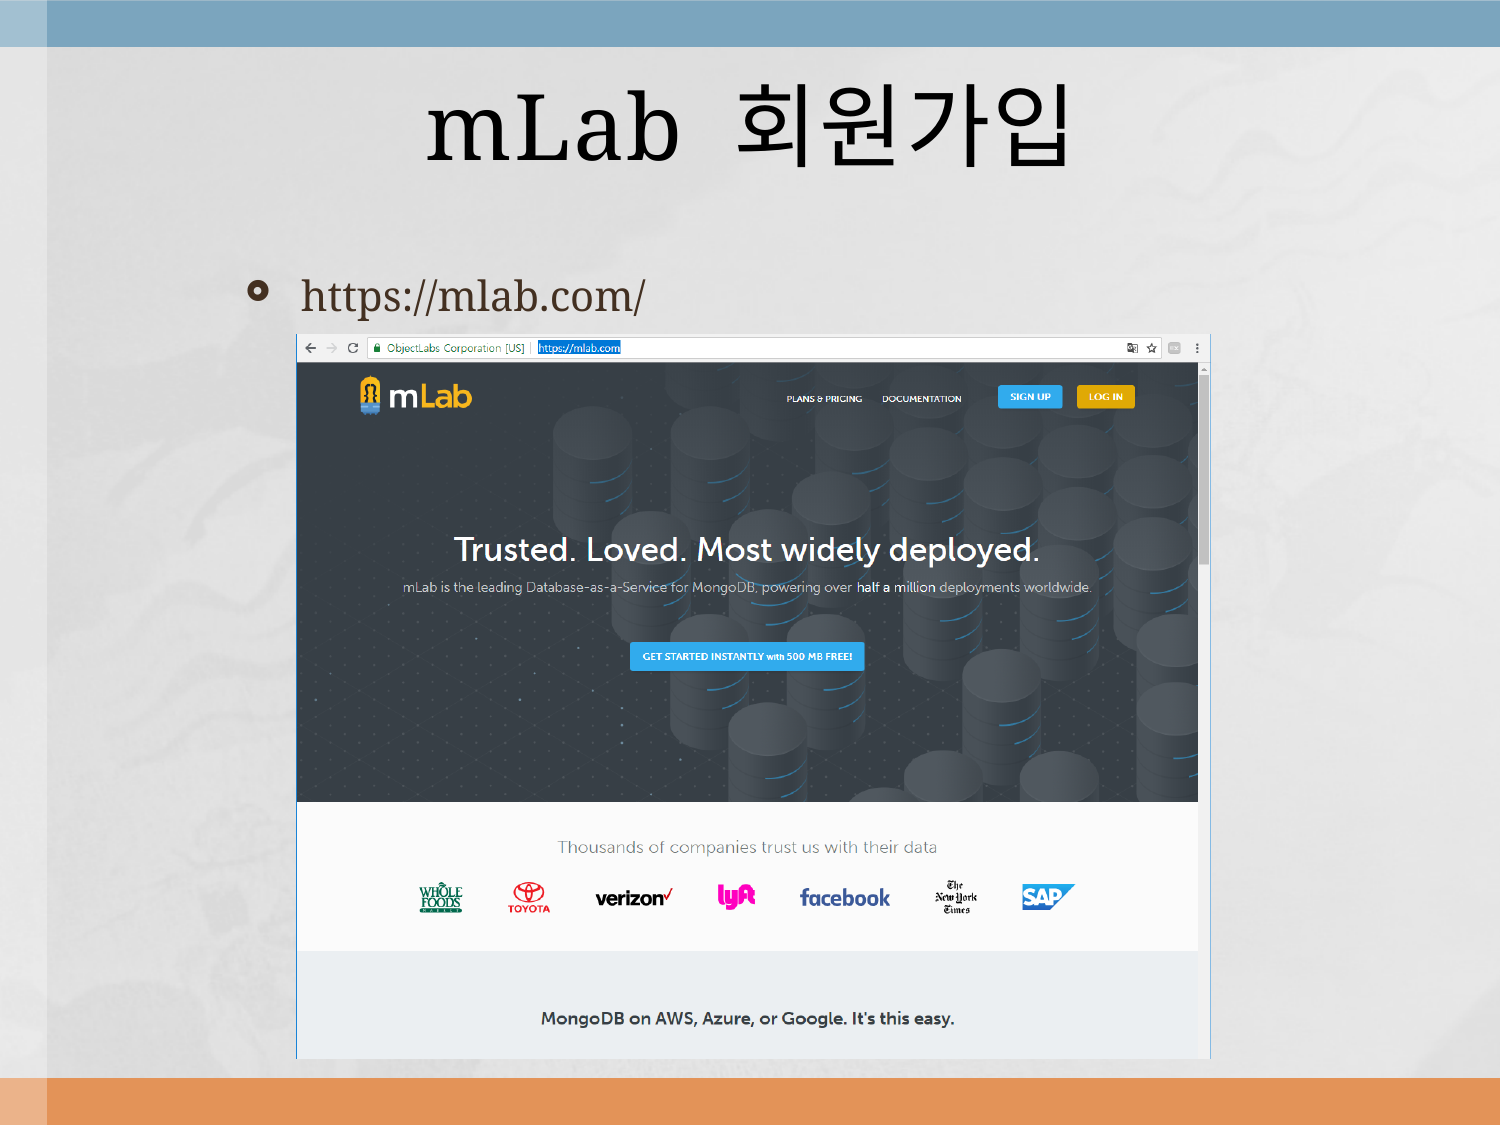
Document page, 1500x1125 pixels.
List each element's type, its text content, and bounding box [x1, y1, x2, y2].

title mLab 회원가입 [49, 46, 1454, 202]
list https://mlab.com/ [230, 262, 1425, 1005]
picture [296, 334, 1211, 1059]
